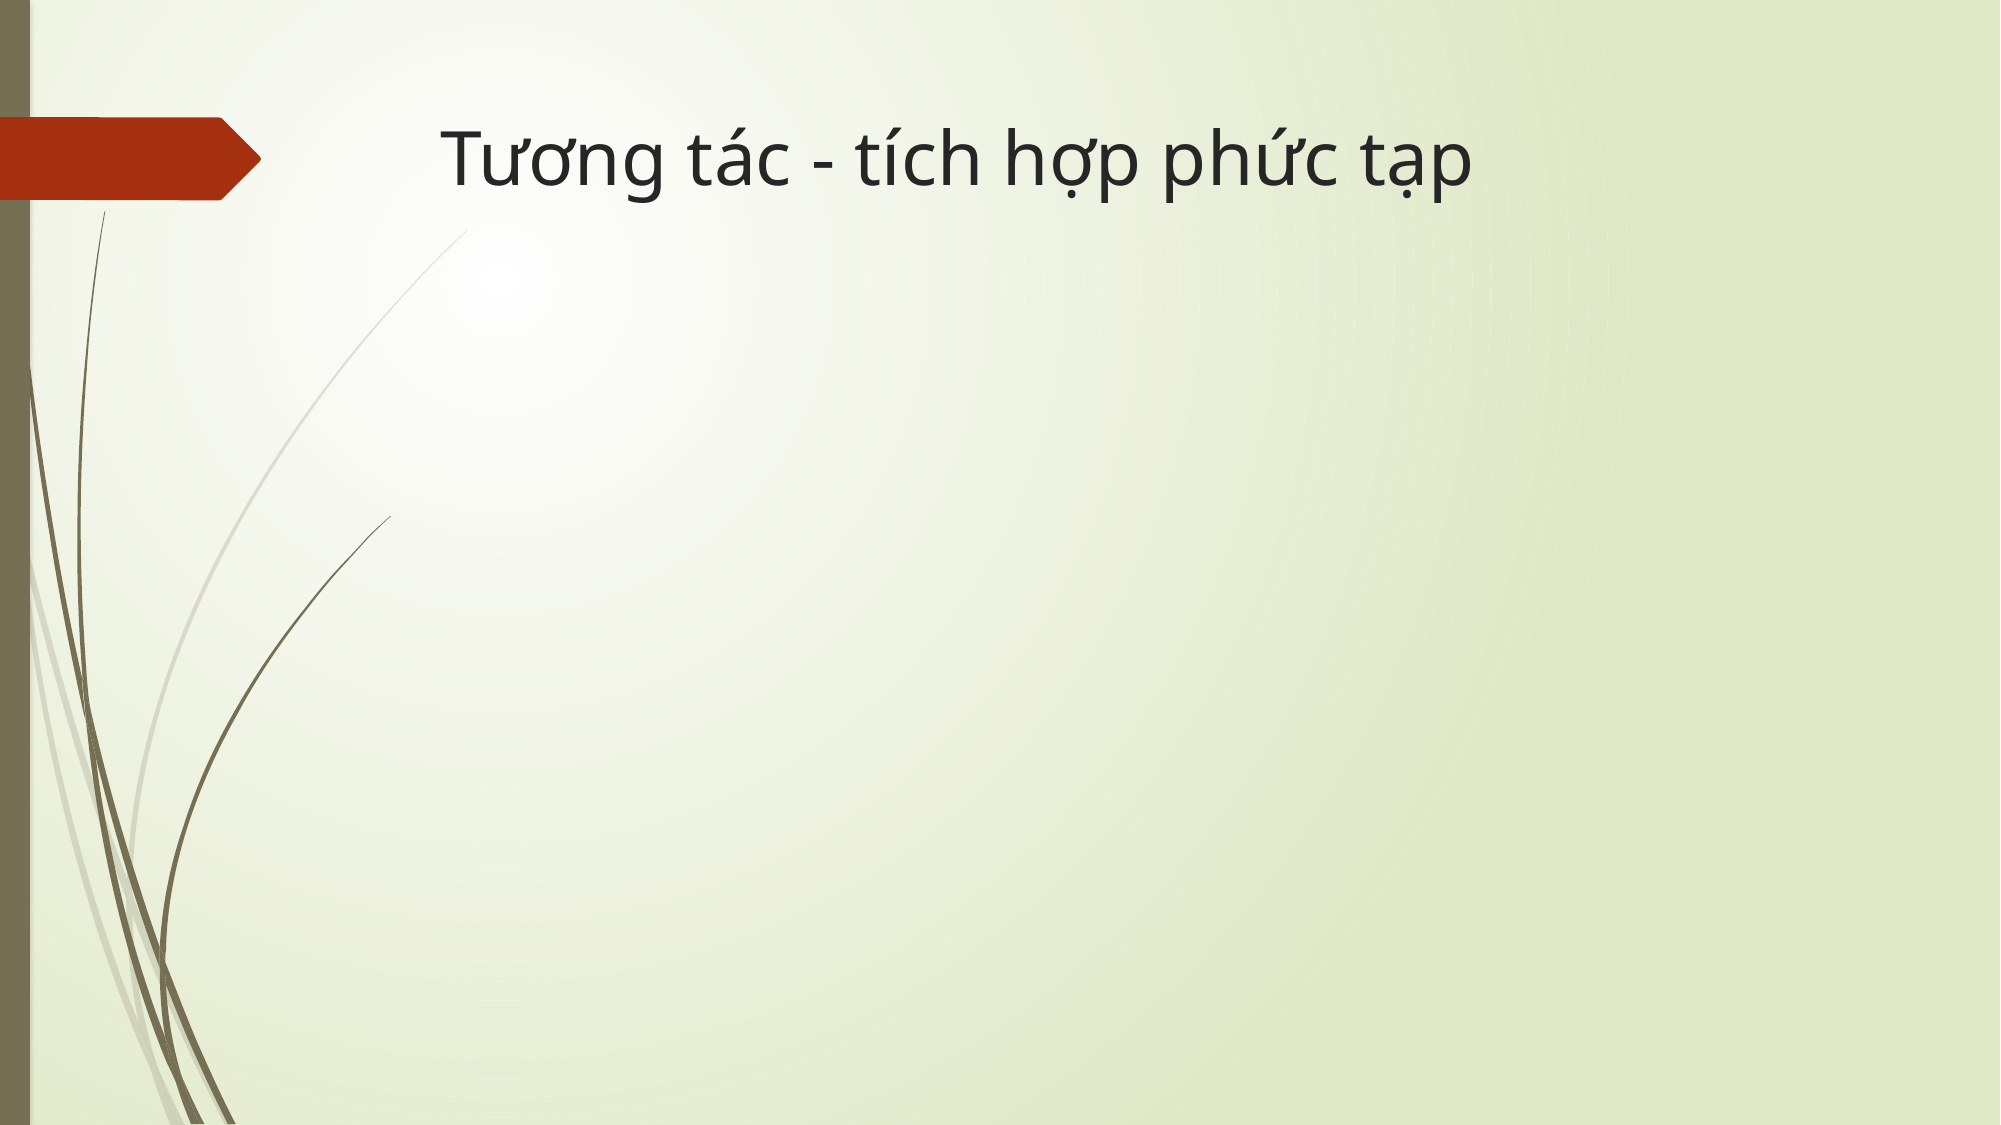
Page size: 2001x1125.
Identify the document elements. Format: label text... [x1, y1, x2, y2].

title Tương tác - tích hợp phức tạp [425, 102, 1888, 313]
